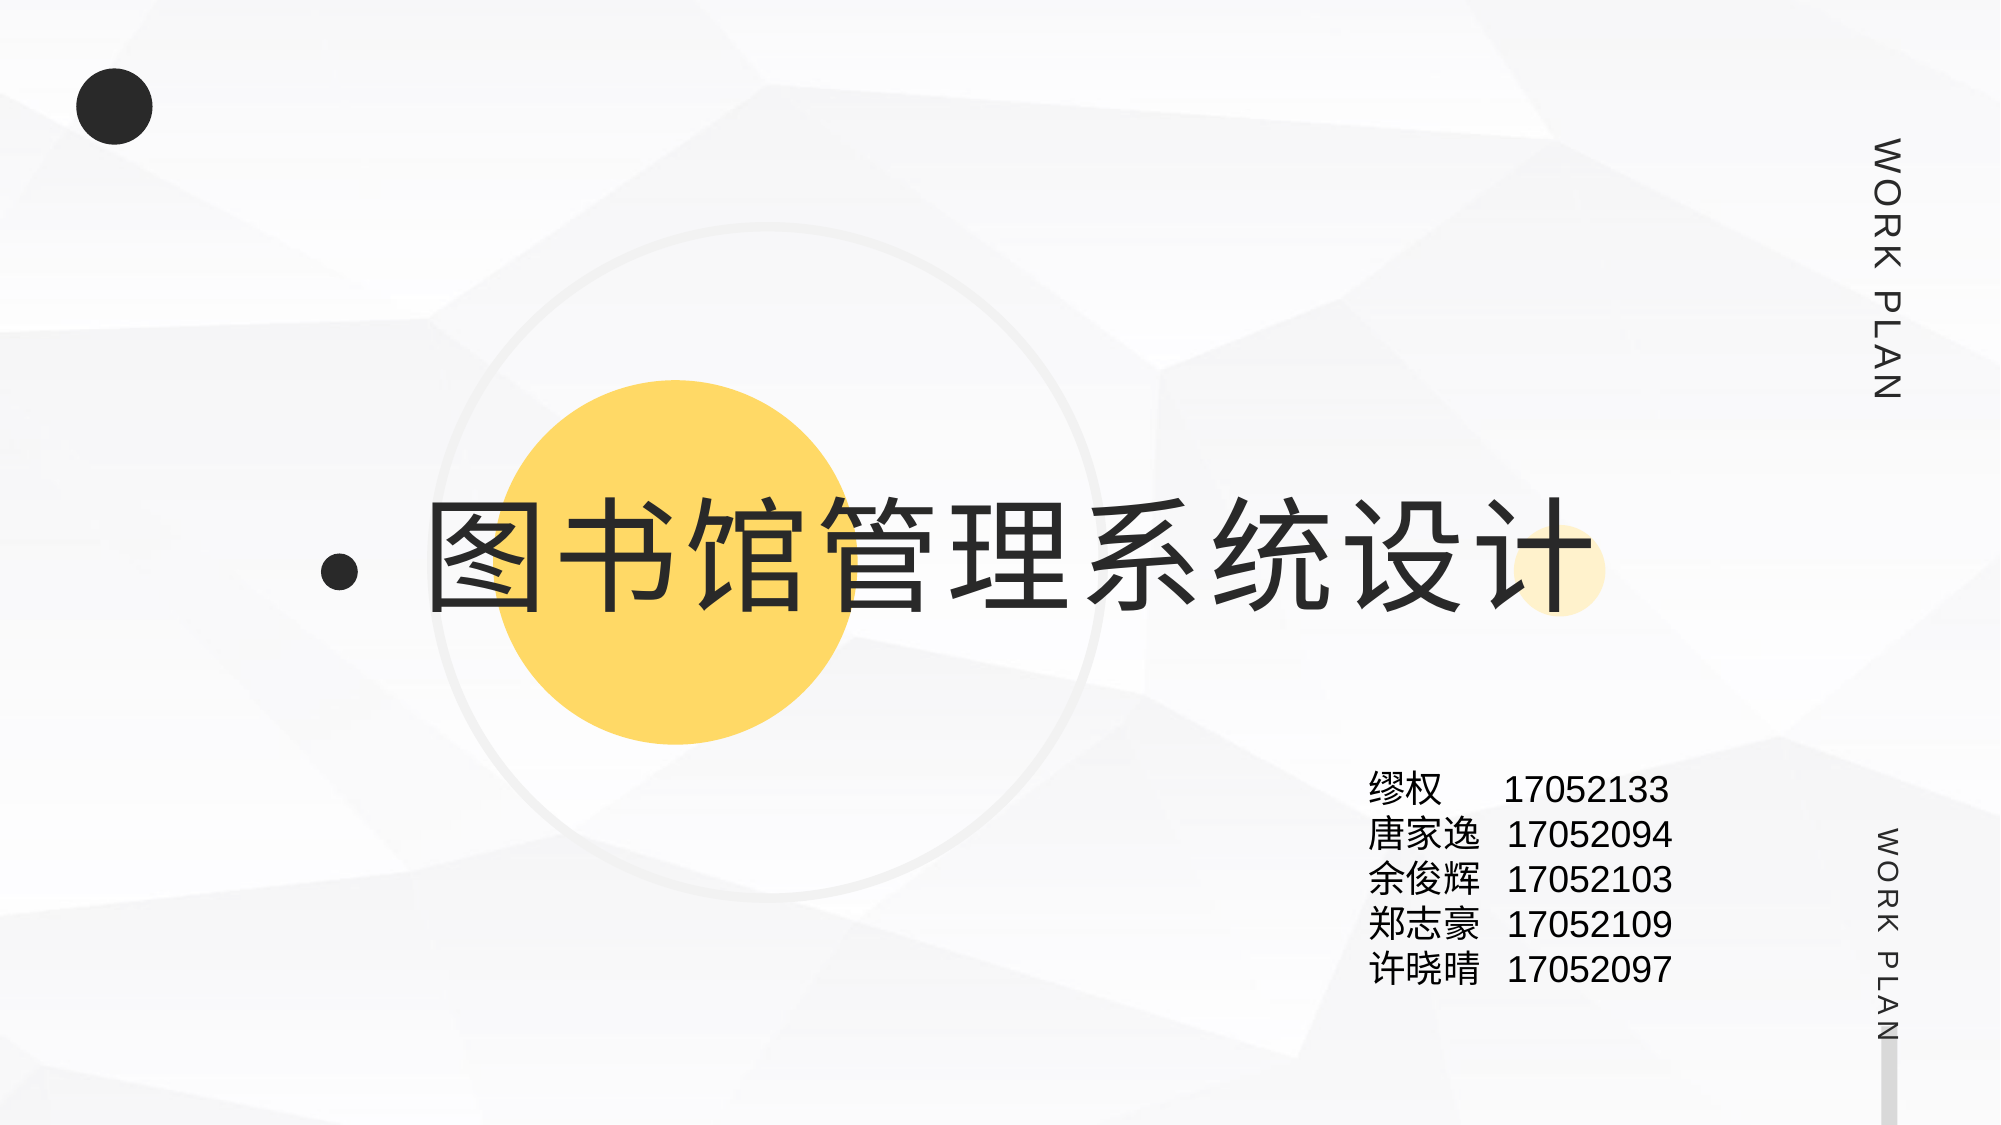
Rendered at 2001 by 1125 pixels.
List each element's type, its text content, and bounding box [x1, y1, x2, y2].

text_box [443, 225, 1092, 472]
text_box [319, 552, 359, 592]
text_box WORK PLAN [1860, 822, 1919, 1125]
text_box 缪权 17052133 唐家逸 17052094 余俊辉 17052103 郑志豪 17052109 许晓晴 17052097 [1353, 757, 1688, 1043]
text_box [75, 67, 154, 146]
text_box WORK PLAN [1855, 132, 1924, 435]
text_box 图书馆管理系统设计 [410, 472, 1757, 634]
text_box [438, 634, 1097, 900]
